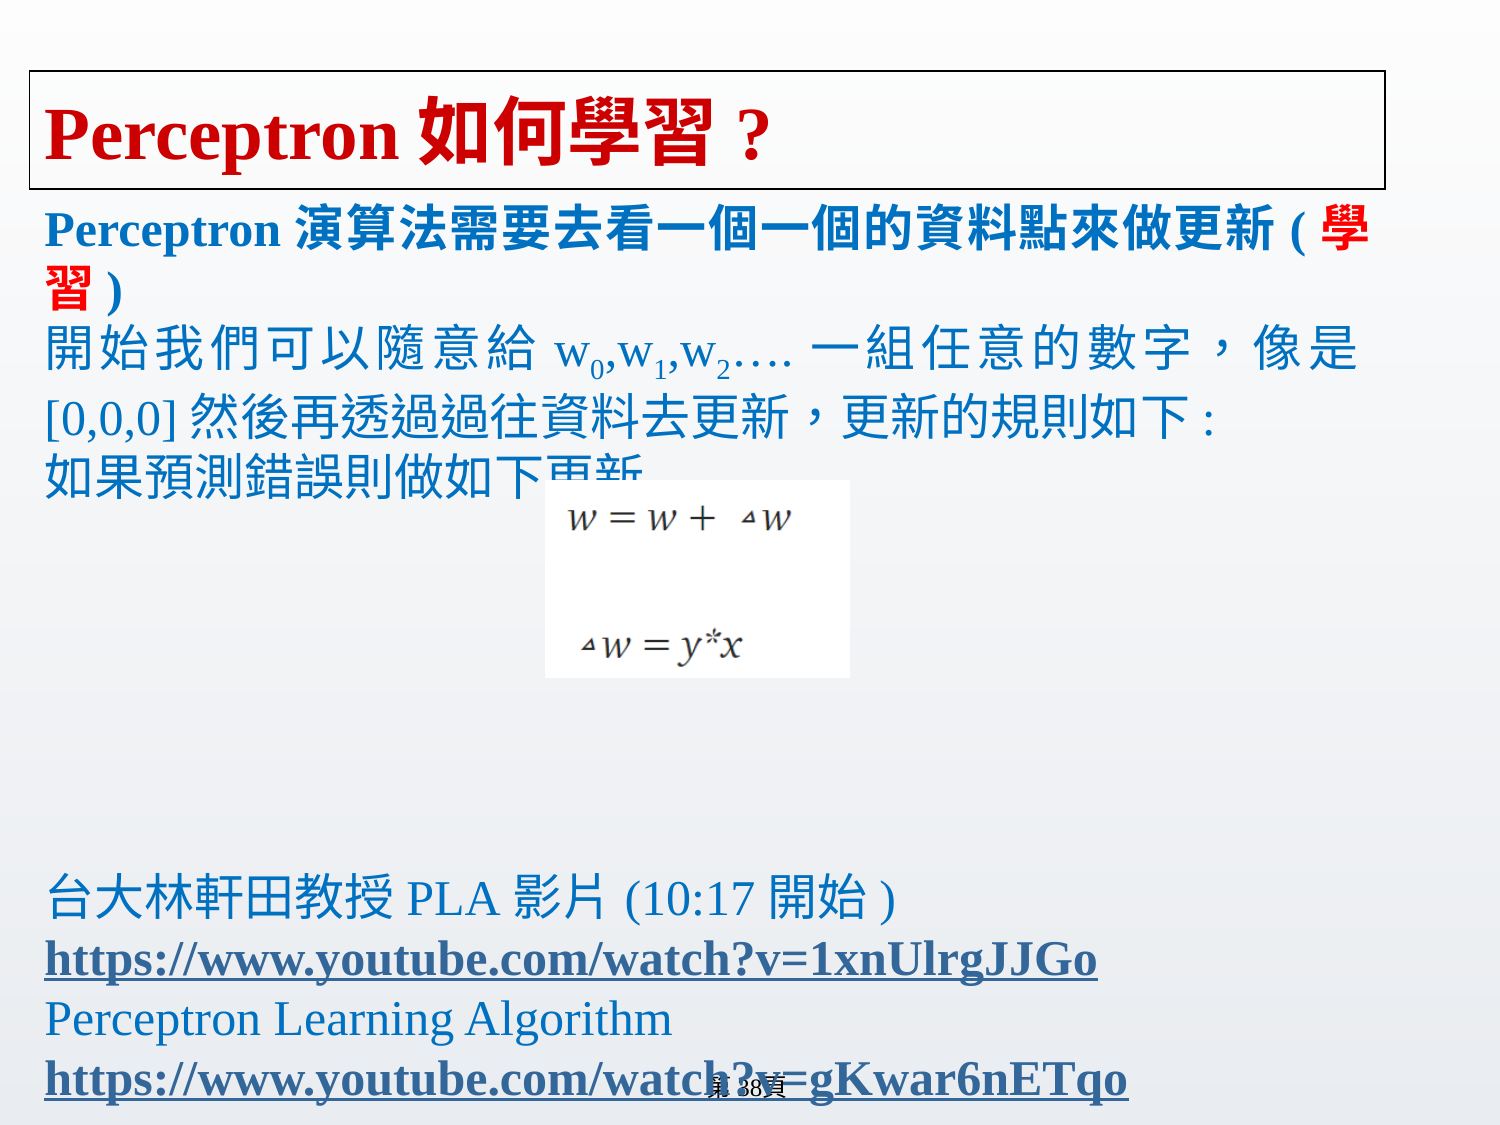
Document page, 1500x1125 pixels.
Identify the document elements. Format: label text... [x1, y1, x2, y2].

picture [545, 480, 850, 679]
title Perceptron如何學習? [29, 70, 1386, 189]
list Perceptron演算法需要去看一個一個的資料點來做更新(學習) 開始我們可以隨意給w0,w1,w2….一組任意的數字，像是[0,0,0]然後再透過過往資料去更新，更新的規則如下: 如果預測錯誤則做如下更新 台大林軒田教授PLA影片(10:17開始) https://www.youtube.com/watch?v=1xnUlrgJJGo Perceptron Learning Algorithm https://www.youtube.com/watch?v=gKwar6nETqo [29, 189, 1386, 1089]
